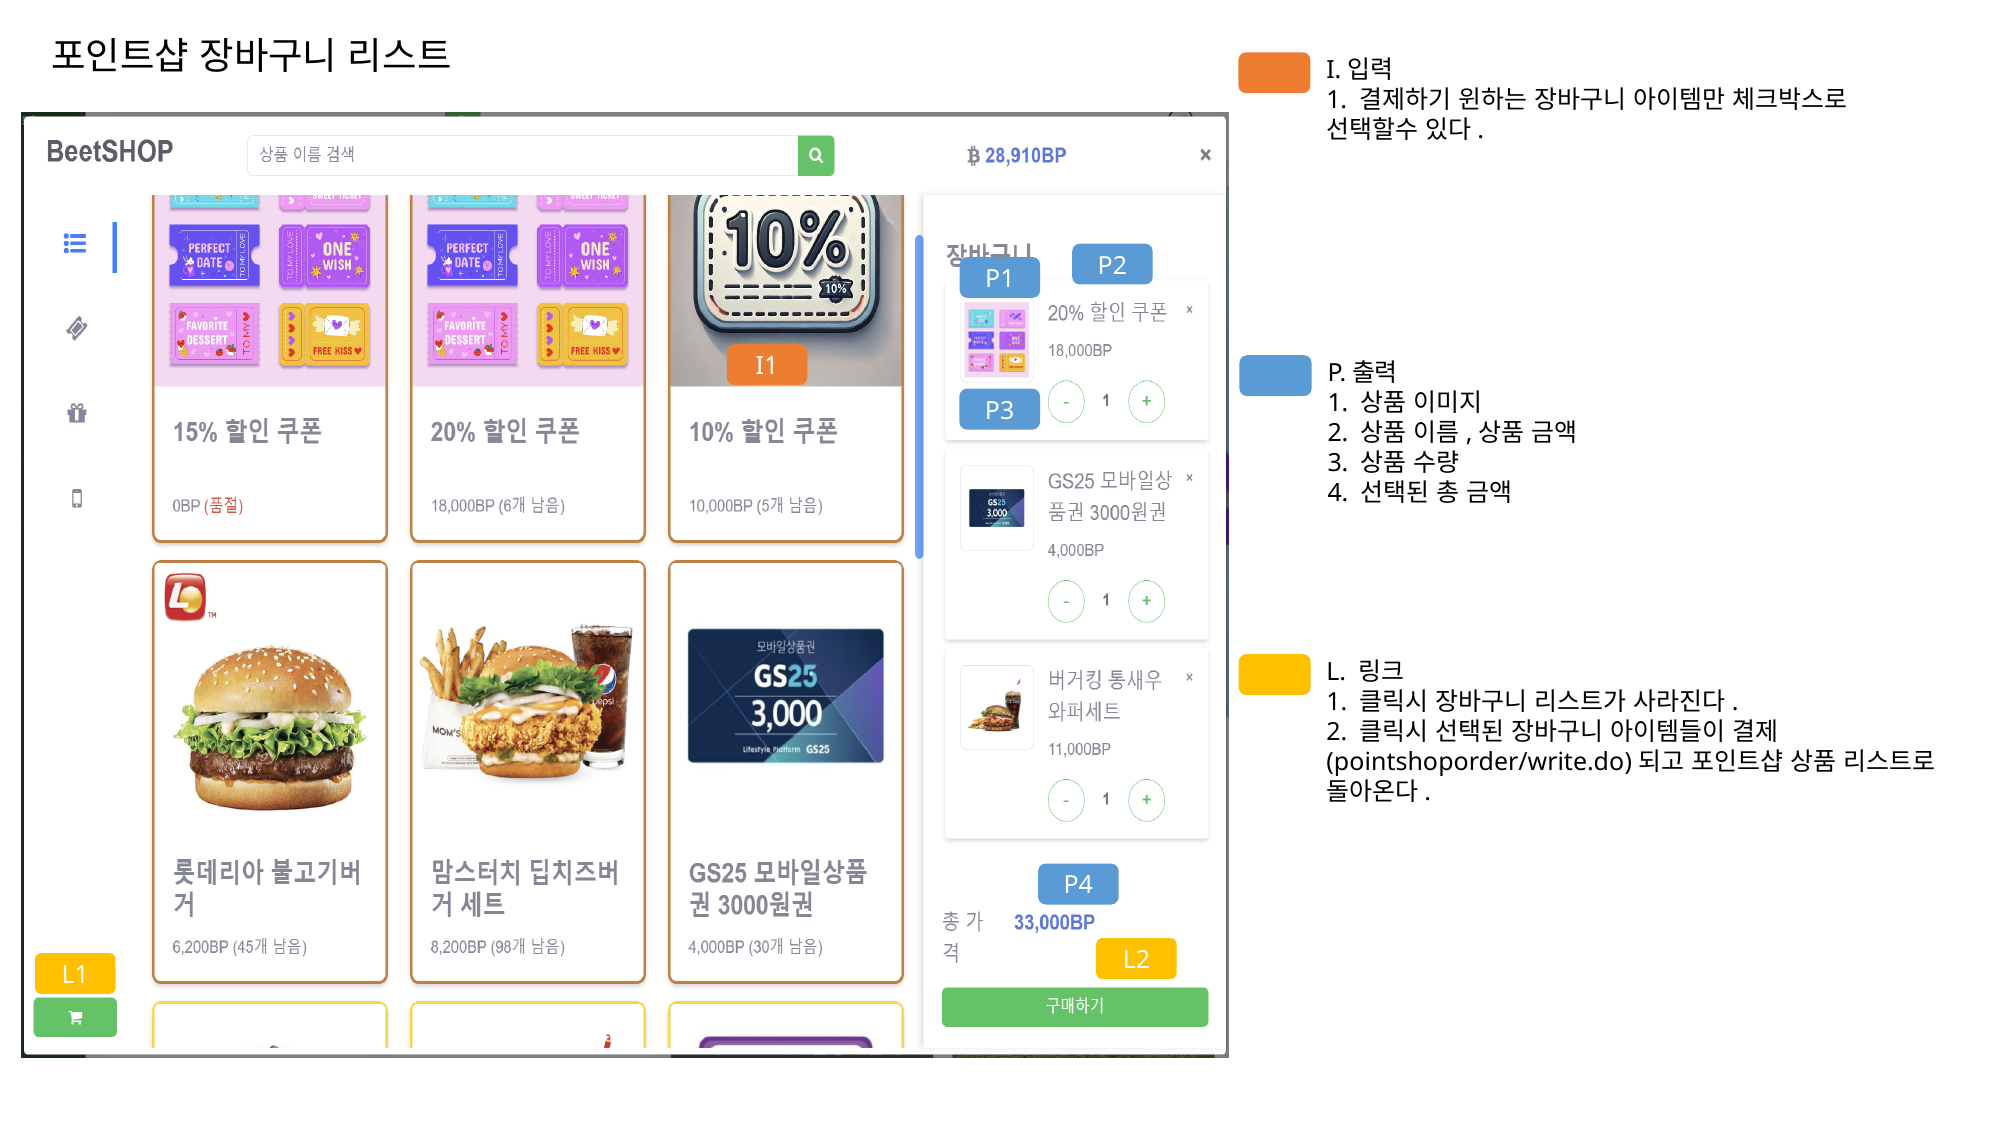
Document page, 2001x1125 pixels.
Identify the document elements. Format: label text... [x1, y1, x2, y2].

title 포인트샵 장바구니 리스트 [36, 15, 1762, 99]
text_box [1240, 349, 1956, 577]
picture [21, 112, 1229, 1058]
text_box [1239, 46, 1953, 153]
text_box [1239, 647, 1953, 815]
